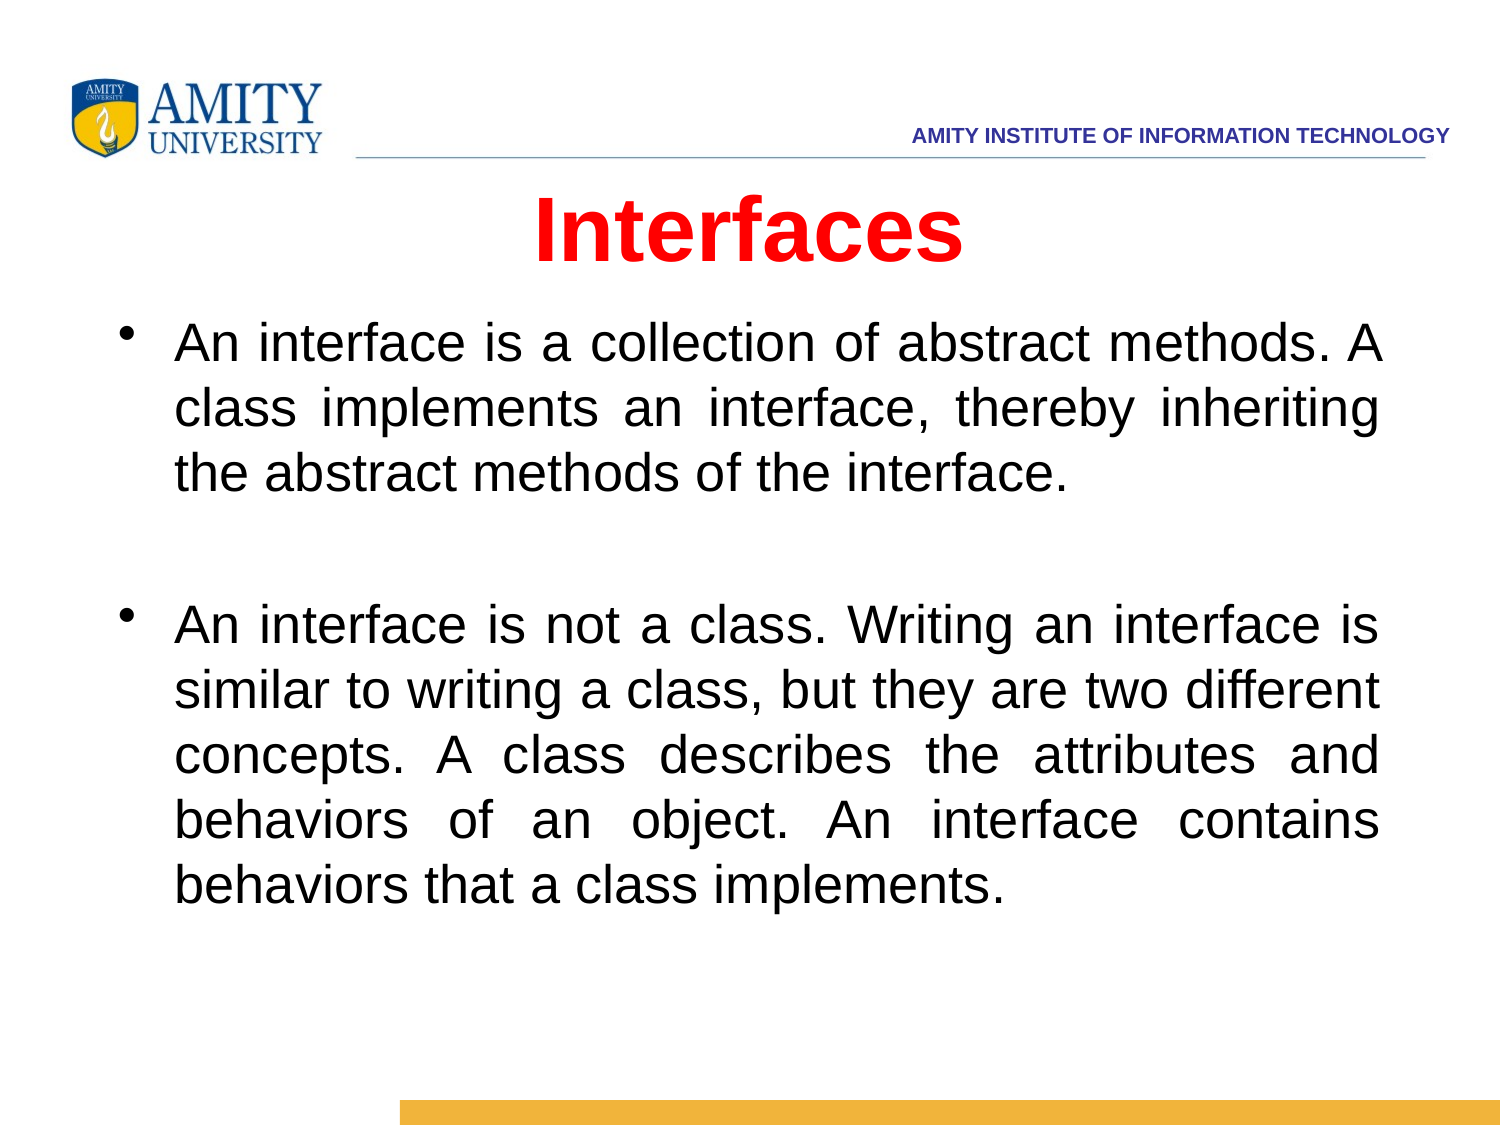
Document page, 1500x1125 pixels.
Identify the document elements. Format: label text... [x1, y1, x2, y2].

title Interfaces [103, 162, 1397, 299]
list An interface is a collection of abstract methods. A class implements an interface, thereby inheriting the abstract methods of the interface. An interface is not a class. Writing an interface is similar to writing a class, but they are two different concepts. A class describes the attributes and behaviors of an object. An interface contains behaviors that a class implements. [103, 299, 1397, 1014]
picture [0, 0, 1500, 188]
